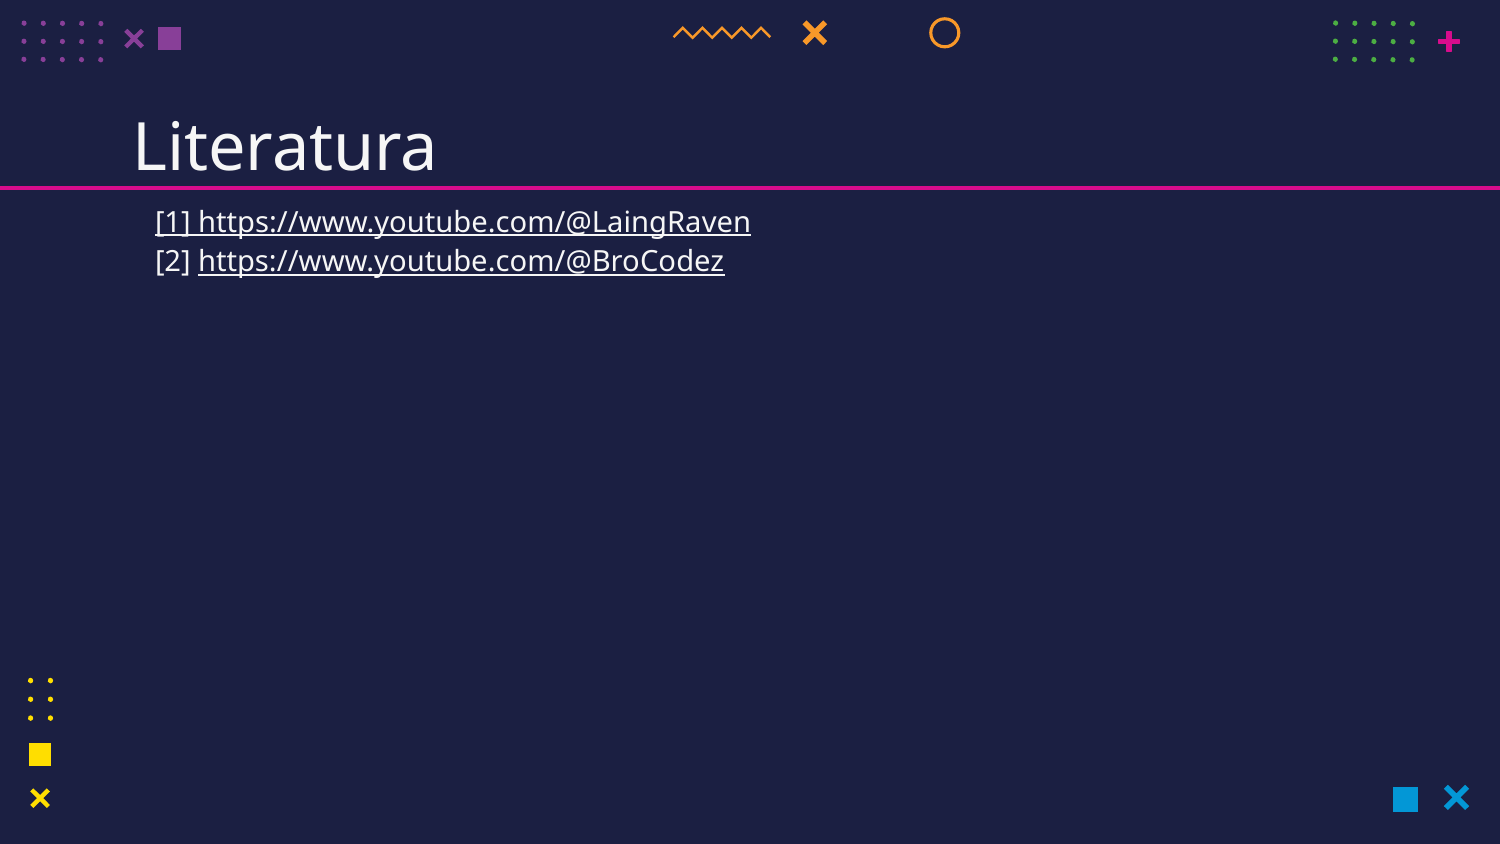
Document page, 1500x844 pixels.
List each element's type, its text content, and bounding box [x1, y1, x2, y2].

list [1] https://www.youtube.com/@LaingRaven [2] https://www.youtube.com/@BroCodez [116, 187, 1383, 756]
title Literatura [116, 88, 1383, 183]
